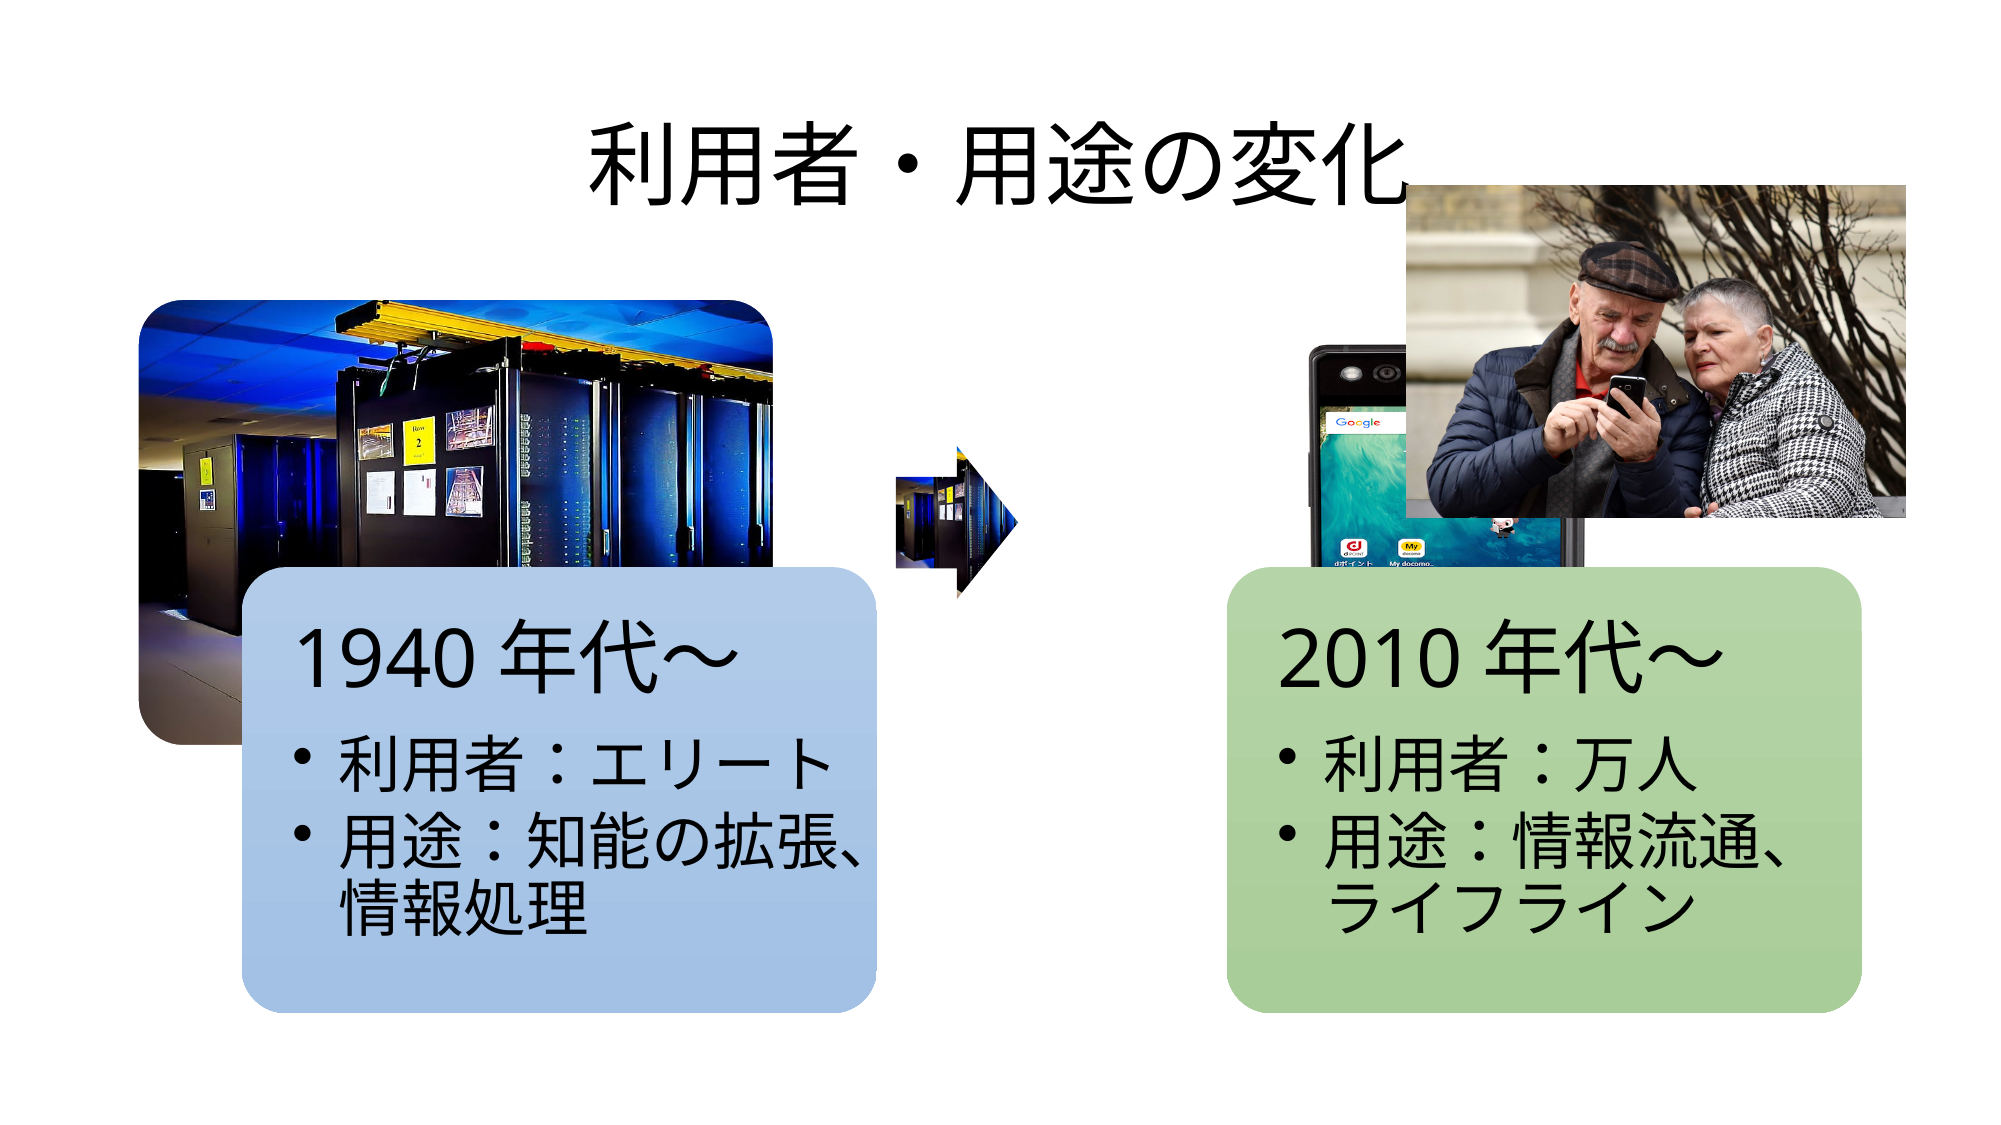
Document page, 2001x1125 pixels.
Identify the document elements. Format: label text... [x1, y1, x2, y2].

title 利用者・用途の変化 [137, 59, 1863, 278]
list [137, 299, 1863, 1014]
picture [1406, 185, 1906, 518]
